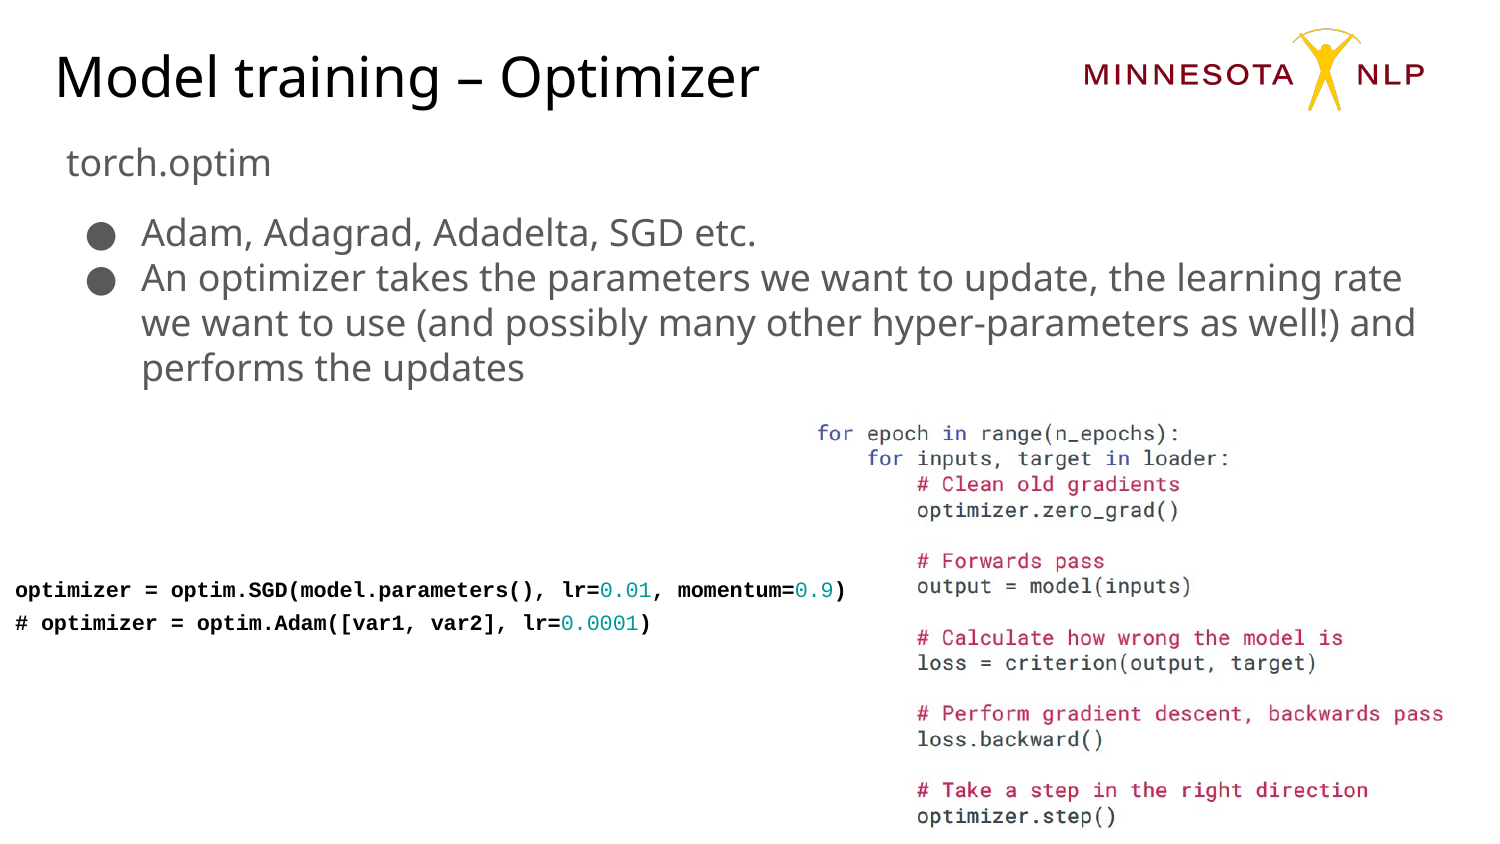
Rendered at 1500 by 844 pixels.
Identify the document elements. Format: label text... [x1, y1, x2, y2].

list torch.optim Adam, Adagrad, Adadelta, SGD etc. An optimizer takes the parameters we want to update, the learning rate we want to use (and possibly many other hyper-parameters as well!) and performs the updates [51, 124, 1449, 484]
picture [795, 398, 1475, 844]
text_box Model training – Optimizer [39, 31, 1002, 124]
picture [1007, 0, 1500, 153]
text_box optimizer = optim.SGD(model.parameters(), lr=0.01, momentum=0.9) # optimizer = optim.Adam([var1, var2], lr=0.0001) [0, 560, 790, 650]
